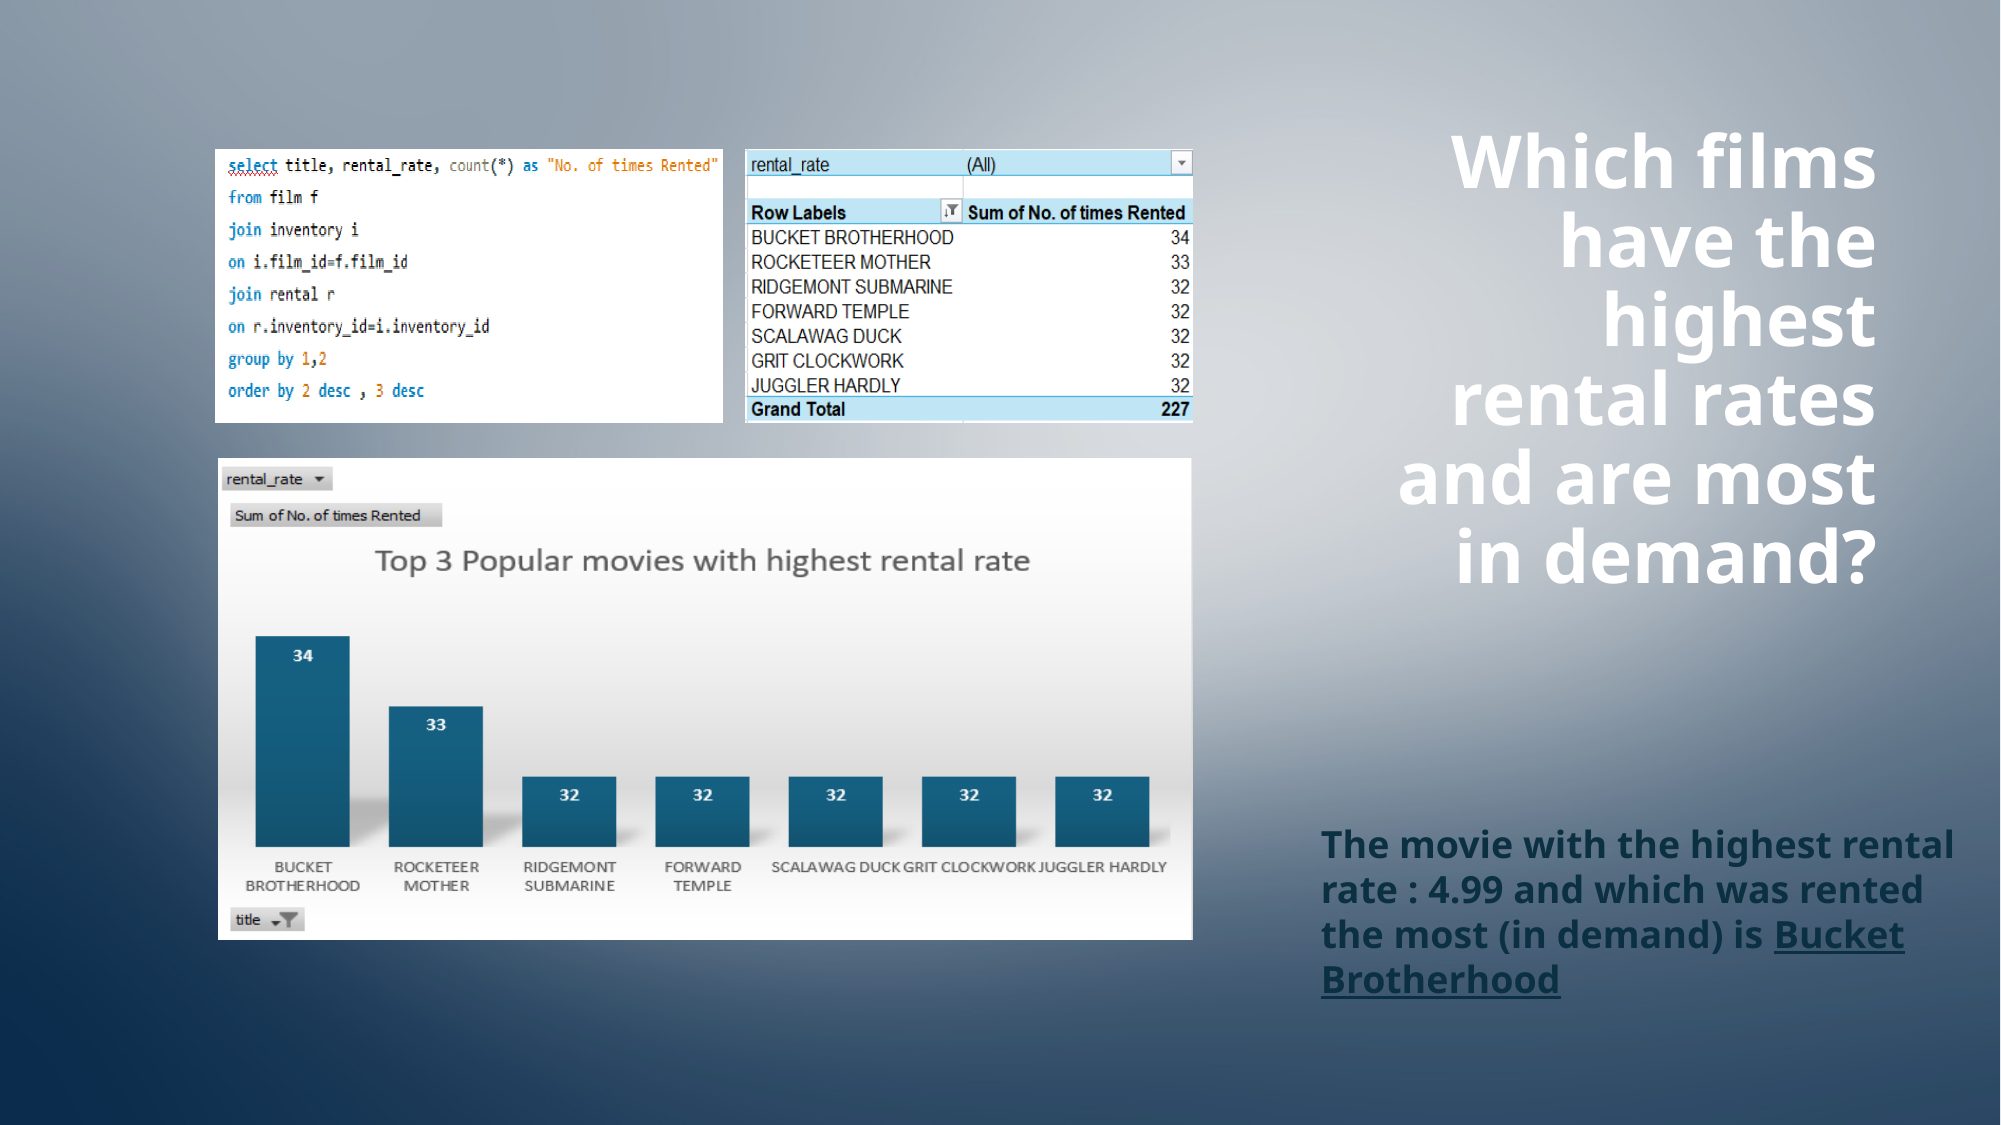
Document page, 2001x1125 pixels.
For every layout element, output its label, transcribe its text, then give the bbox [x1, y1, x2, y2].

picture [217, 458, 1194, 940]
title Which films have the highest rental rates and are most in demand? [1322, 56, 1893, 607]
text_box The movie with the highest rental rate : 4.99 and which was rented the most (in demand) is Bucket Brotherhood [1306, 813, 1974, 1008]
picture [215, 149, 723, 424]
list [744, 149, 1194, 424]
